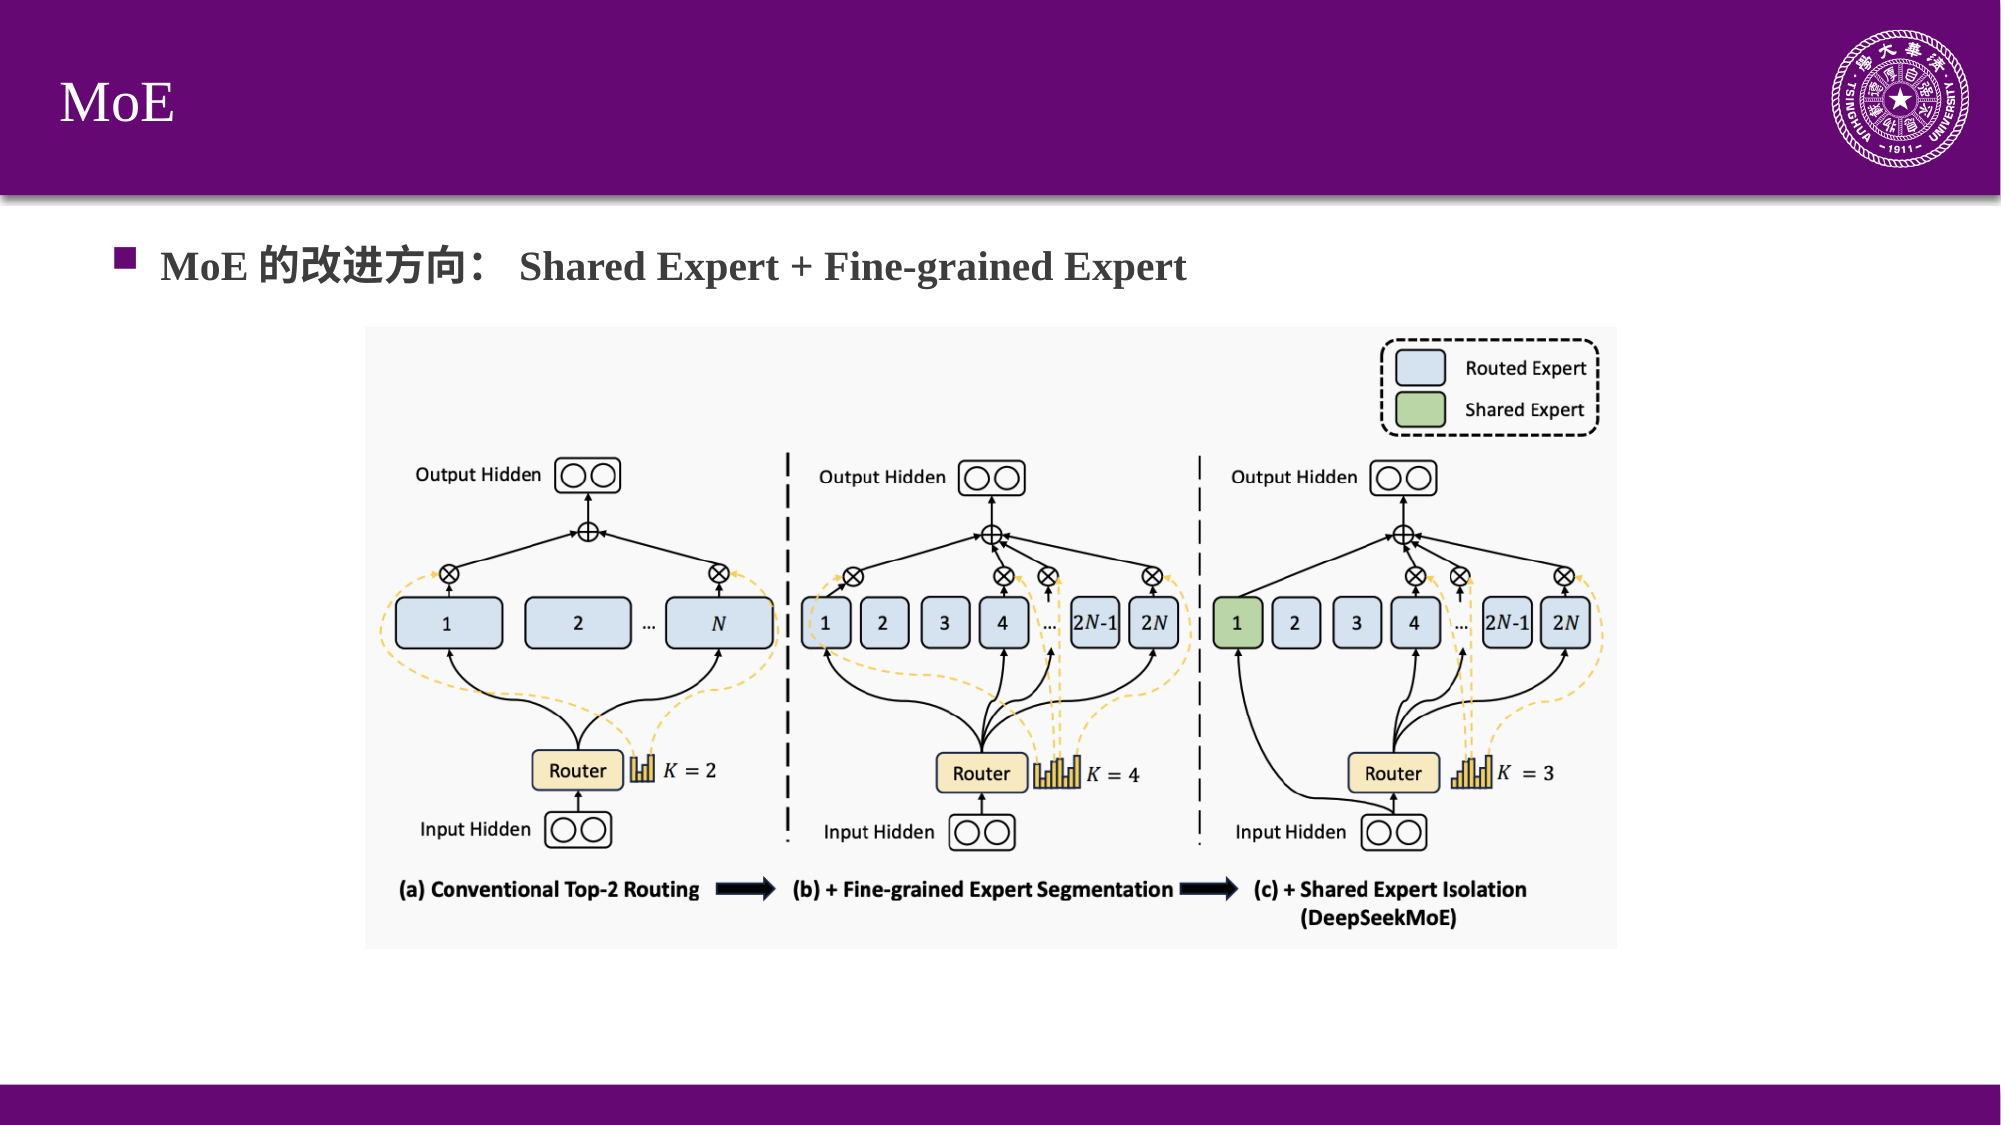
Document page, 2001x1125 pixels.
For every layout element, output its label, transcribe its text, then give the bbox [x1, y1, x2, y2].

title MoE [44, 14, 1816, 181]
picture [365, 326, 1618, 950]
list MoE的改进方向：Shared Expert + Fine-grained Expert [95, 230, 1887, 1106]
text_box [664, 230, 1318, 305]
